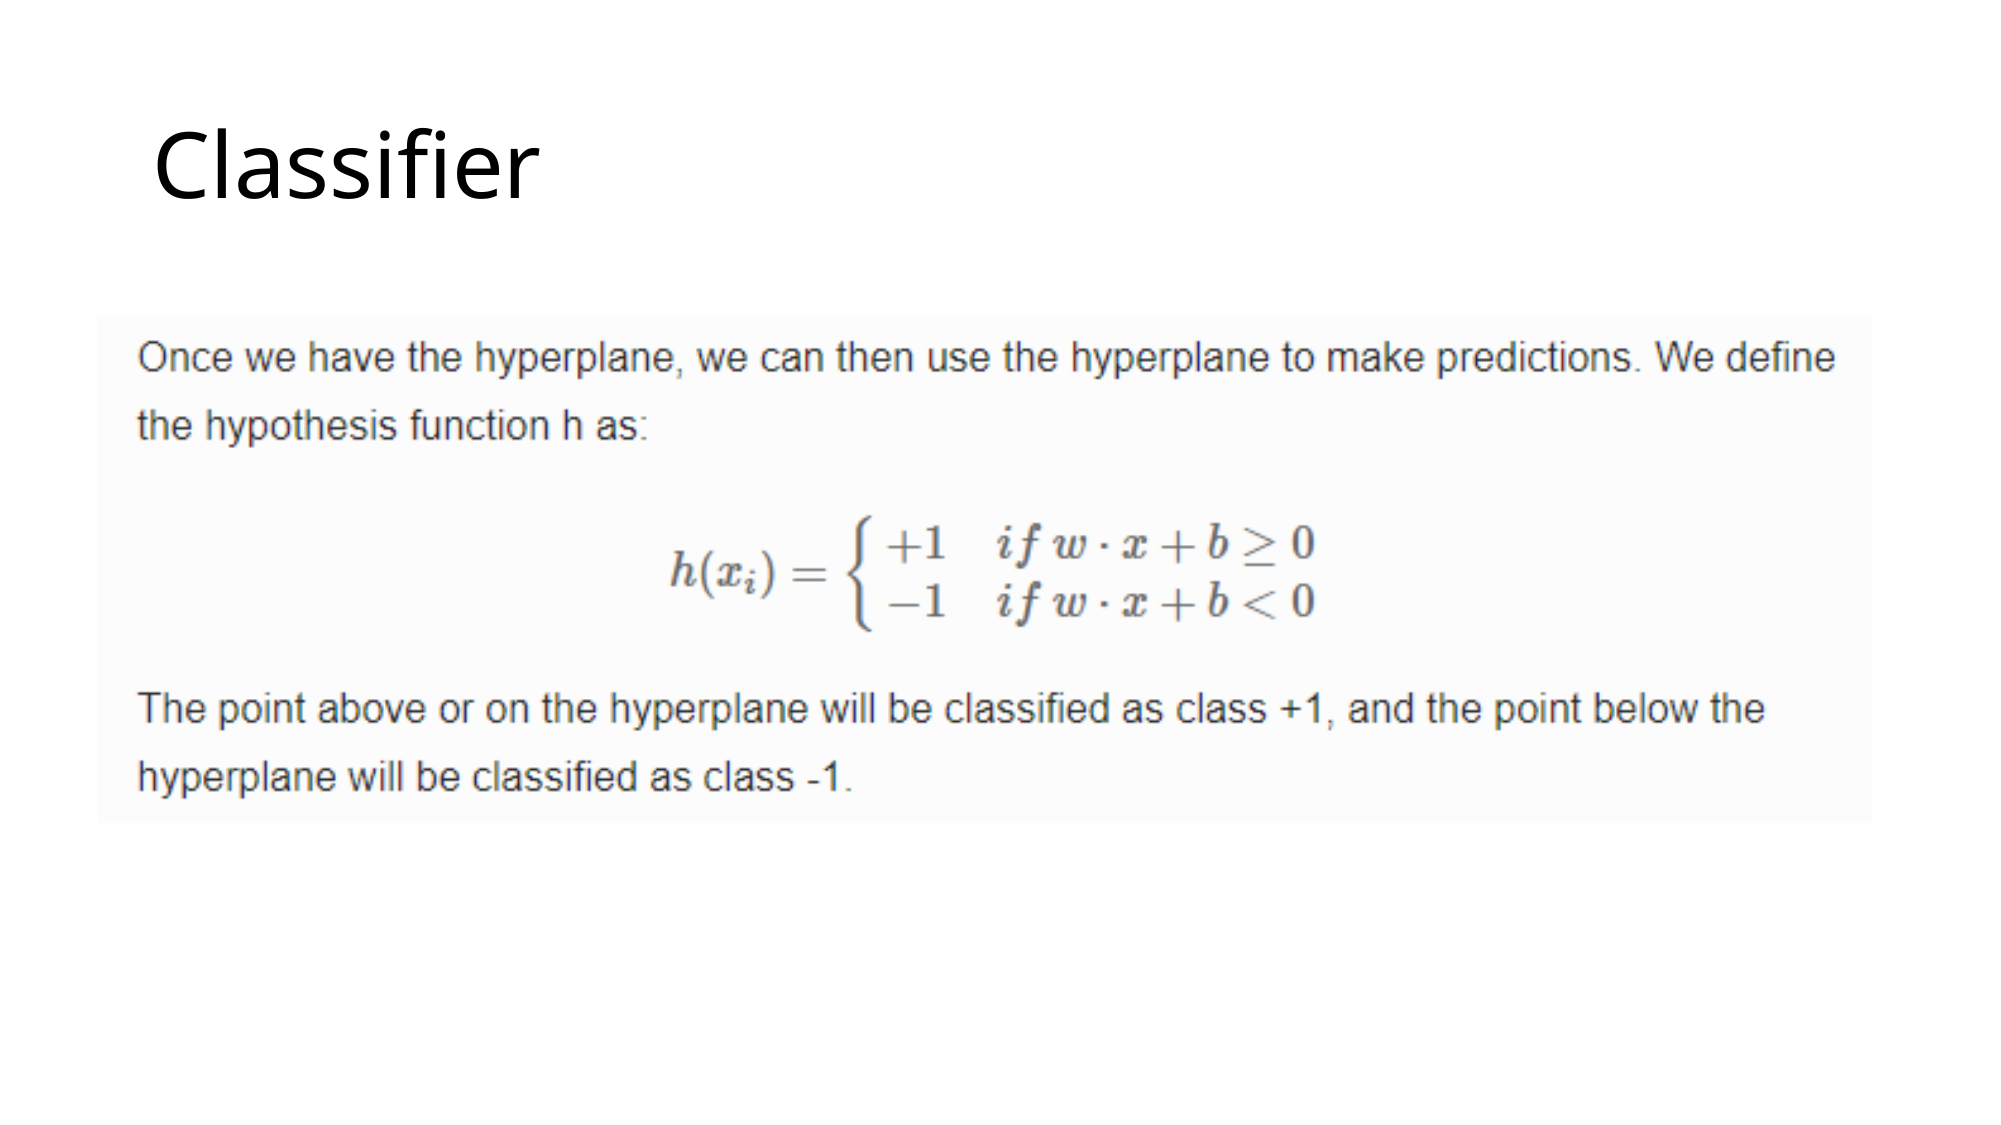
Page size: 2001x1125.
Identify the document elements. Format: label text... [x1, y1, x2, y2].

title Classifier [137, 59, 1863, 278]
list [97, 315, 1872, 823]
